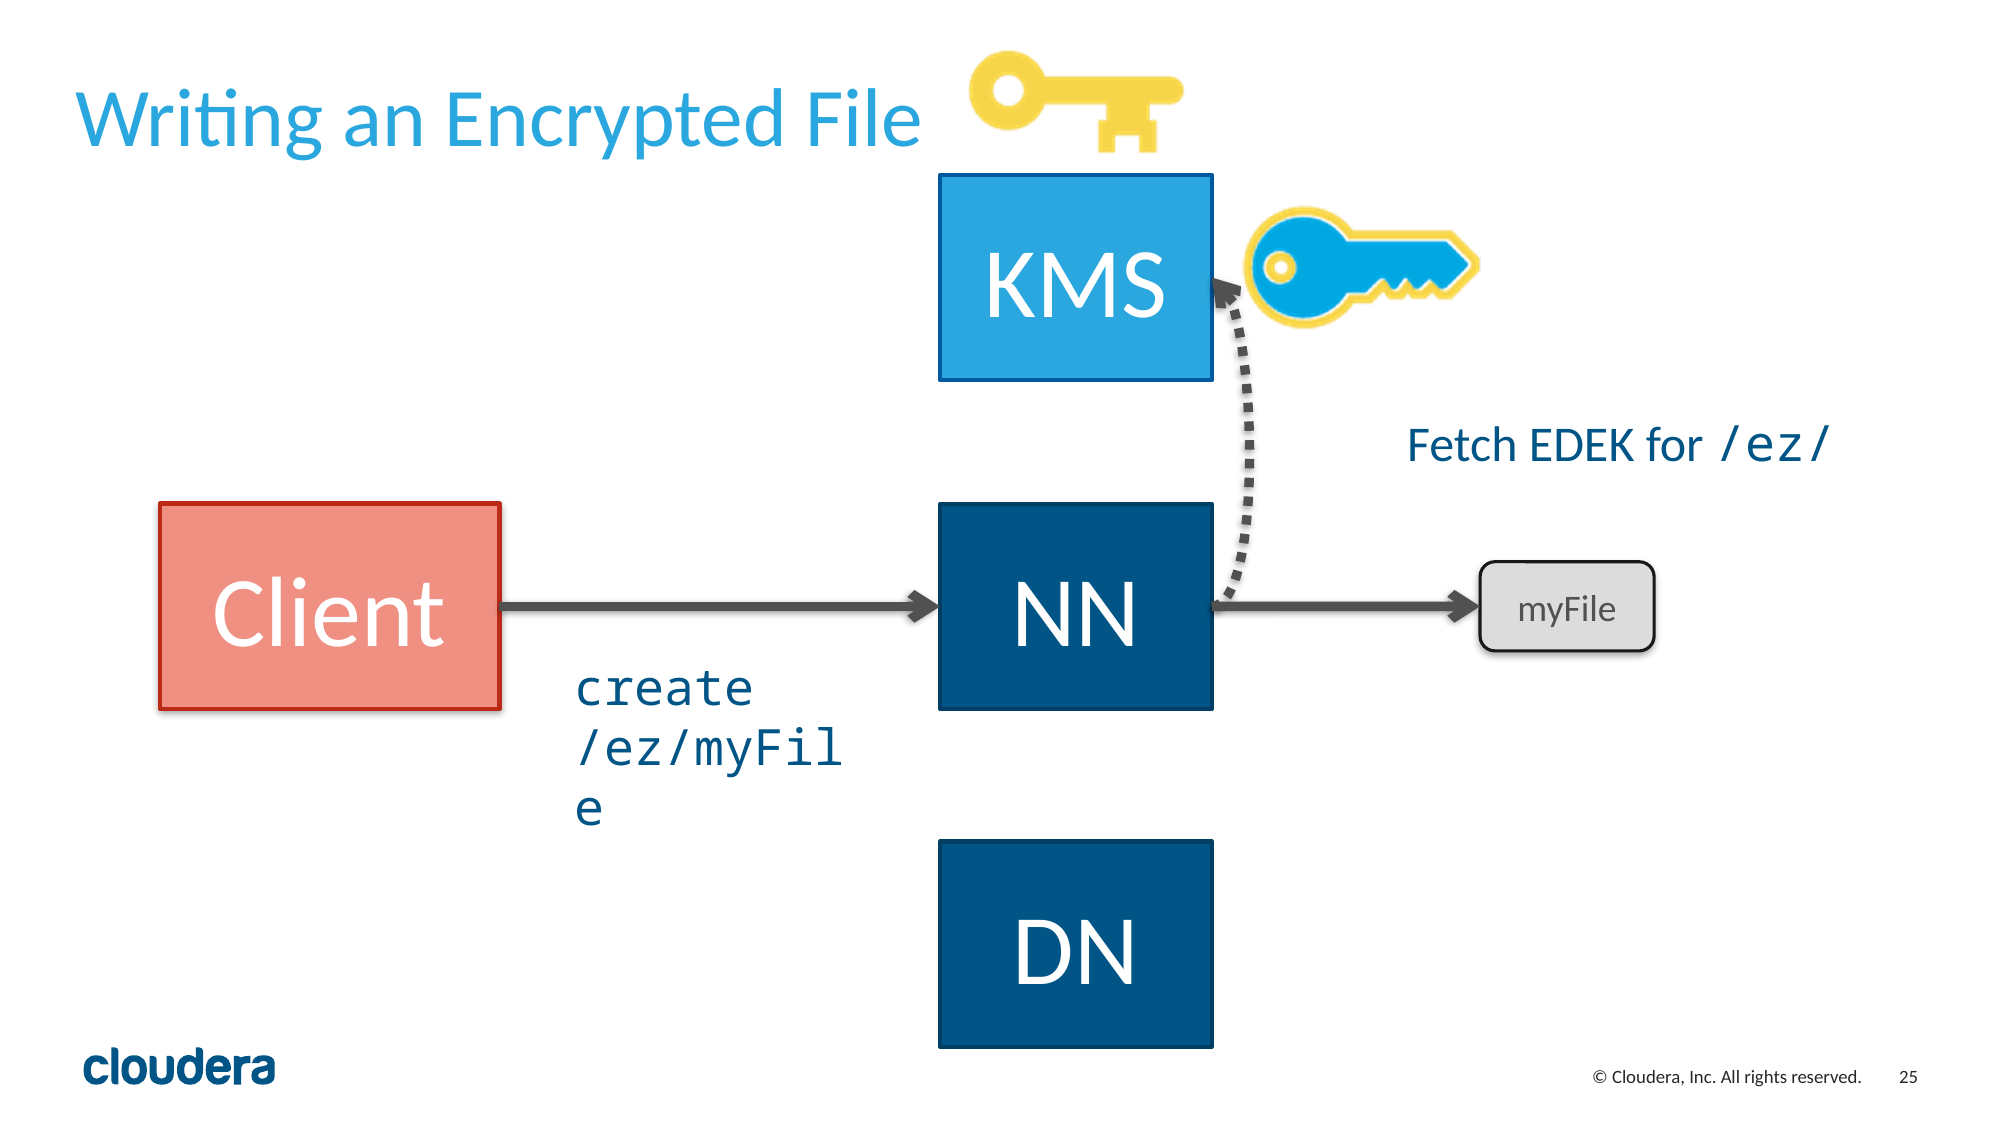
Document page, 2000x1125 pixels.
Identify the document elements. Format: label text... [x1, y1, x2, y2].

text_box myFile [1479, 560, 1655, 652]
text_box create /ez/myFile [559, 647, 880, 843]
text_box DN [938, 839, 1214, 1049]
text_box KMS [938, 173, 1214, 382]
text_box NN [938, 502, 1214, 711]
picture [1240, 204, 1481, 331]
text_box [1211, 277, 1215, 606]
text_box Fetch EDEK for /ez/ [1392, 404, 1916, 479]
title Writing an Encrypted File [60, 75, 1916, 205]
text_box Client [159, 503, 500, 710]
picture [965, 48, 1186, 155]
